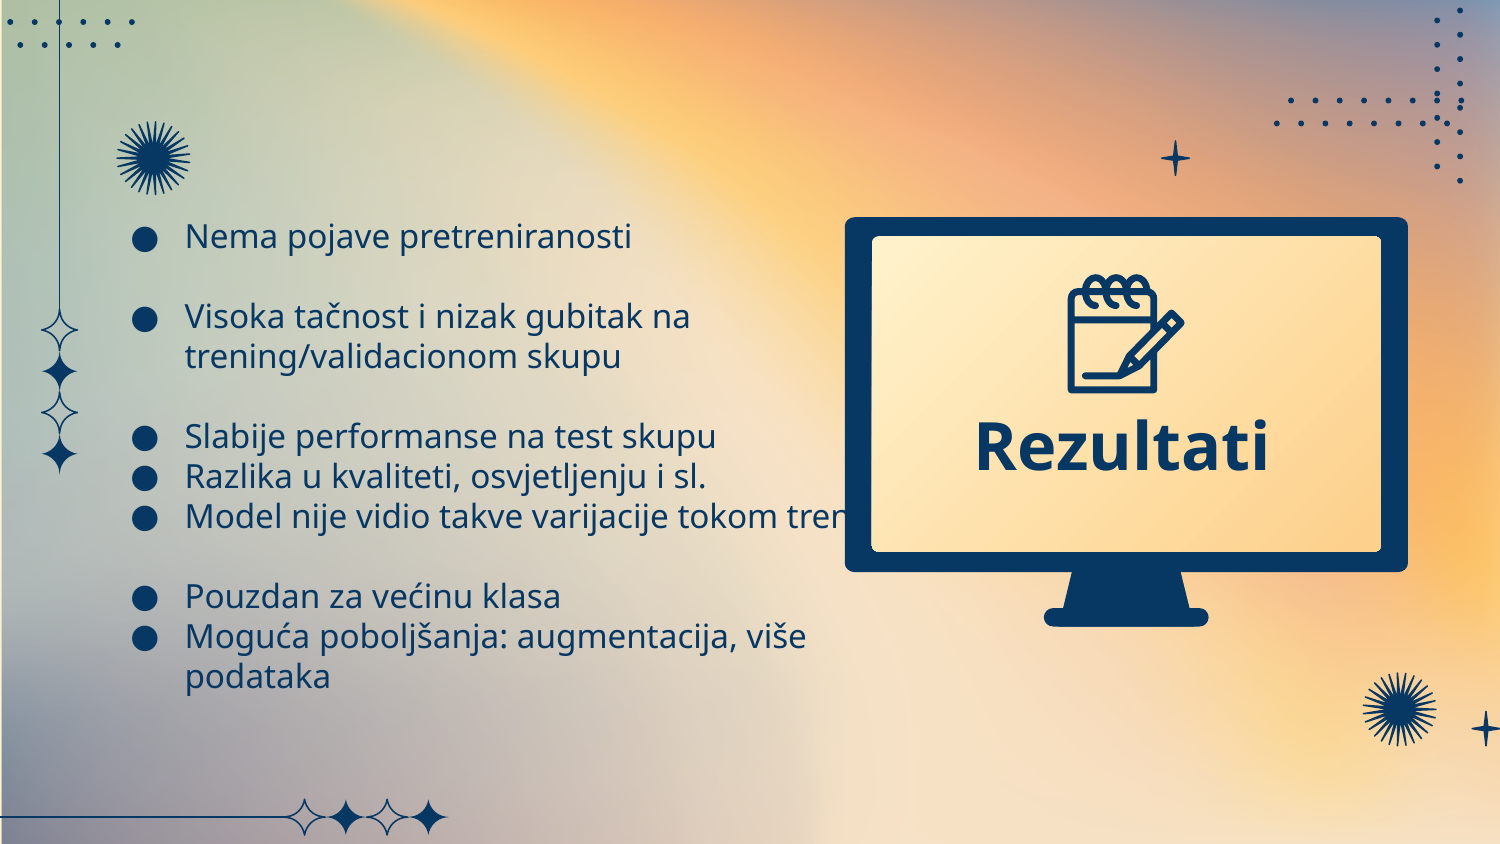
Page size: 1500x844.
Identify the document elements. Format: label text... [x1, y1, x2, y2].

text_box [1161, 140, 1190, 176]
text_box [41, 0, 78, 475]
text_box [1274, 98, 1464, 126]
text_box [844, 216, 1409, 627]
subtitle Nema pojave pretreniranosti Visoka tačnost i nizak gubitak na trening/validacionom skupu Slabije performanse na test skupu Razlika u kvaliteti, osvjetljenju i sl. Model nije vidio takve varijacije tokom treniranja Pouzdan za većinu klasa Moguća poboljšanja: augmentacija, više podataka [94, 200, 957, 736]
text_box [116, 121, 190, 195]
